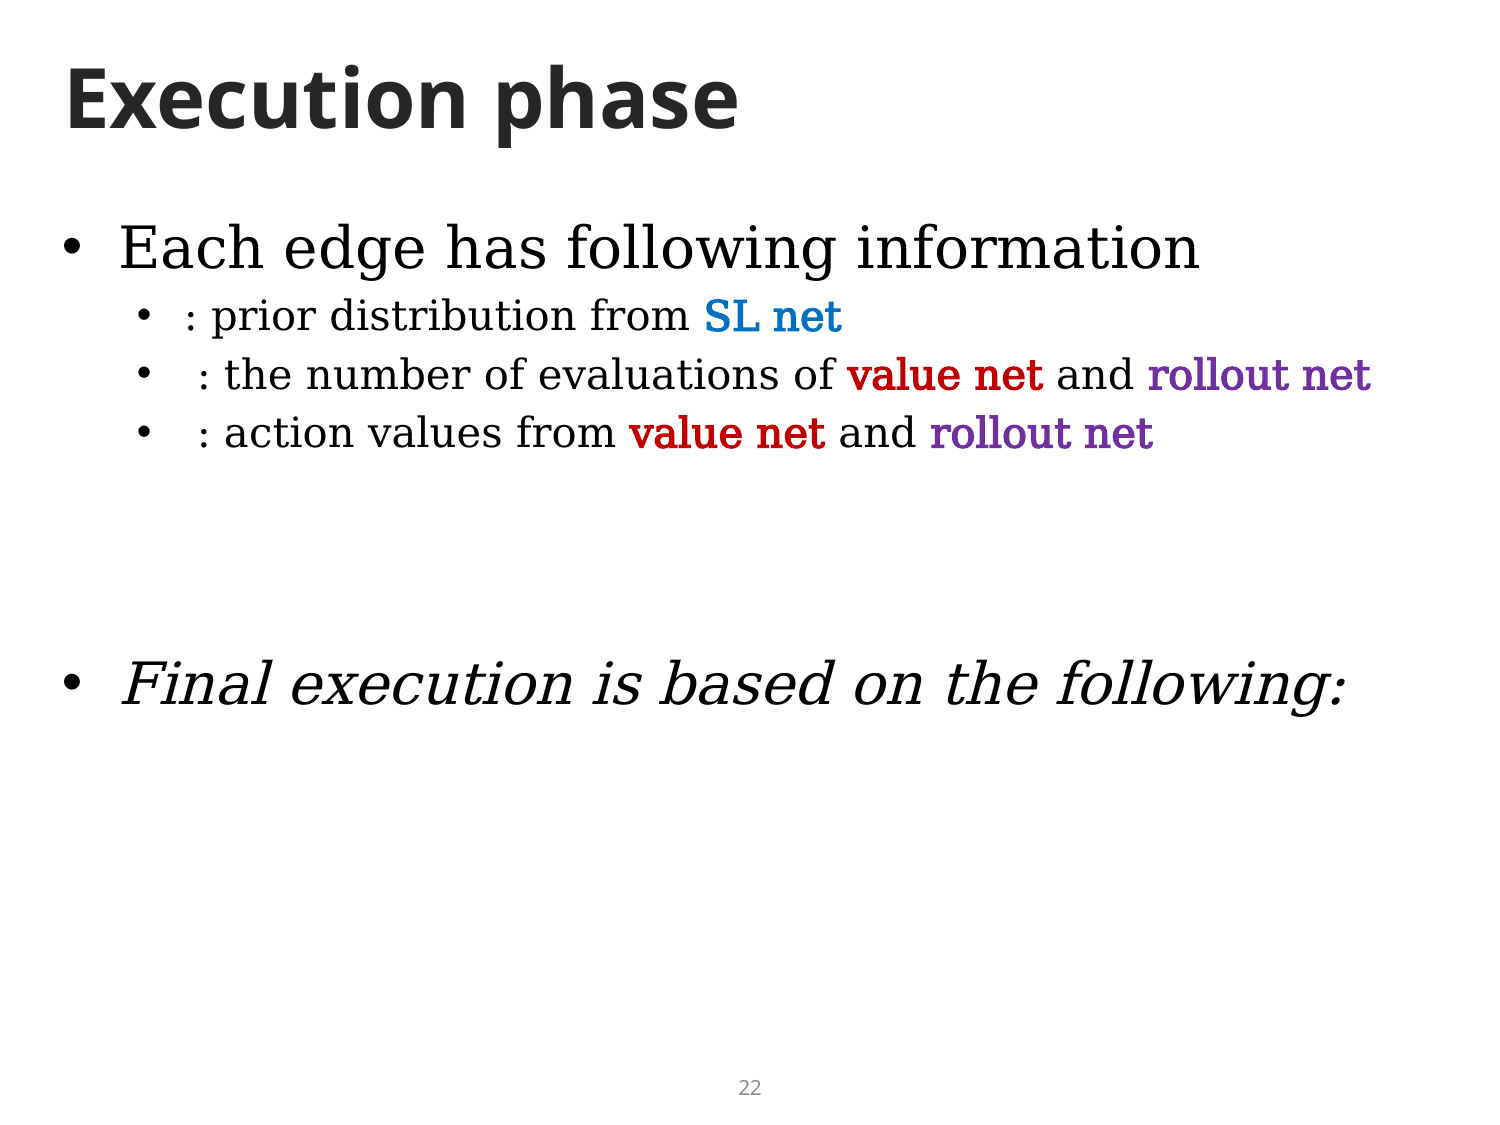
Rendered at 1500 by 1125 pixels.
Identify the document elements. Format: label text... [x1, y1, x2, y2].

title Execution phase [48, 41, 1456, 149]
slide_number 22 [575, 1058, 925, 1119]
